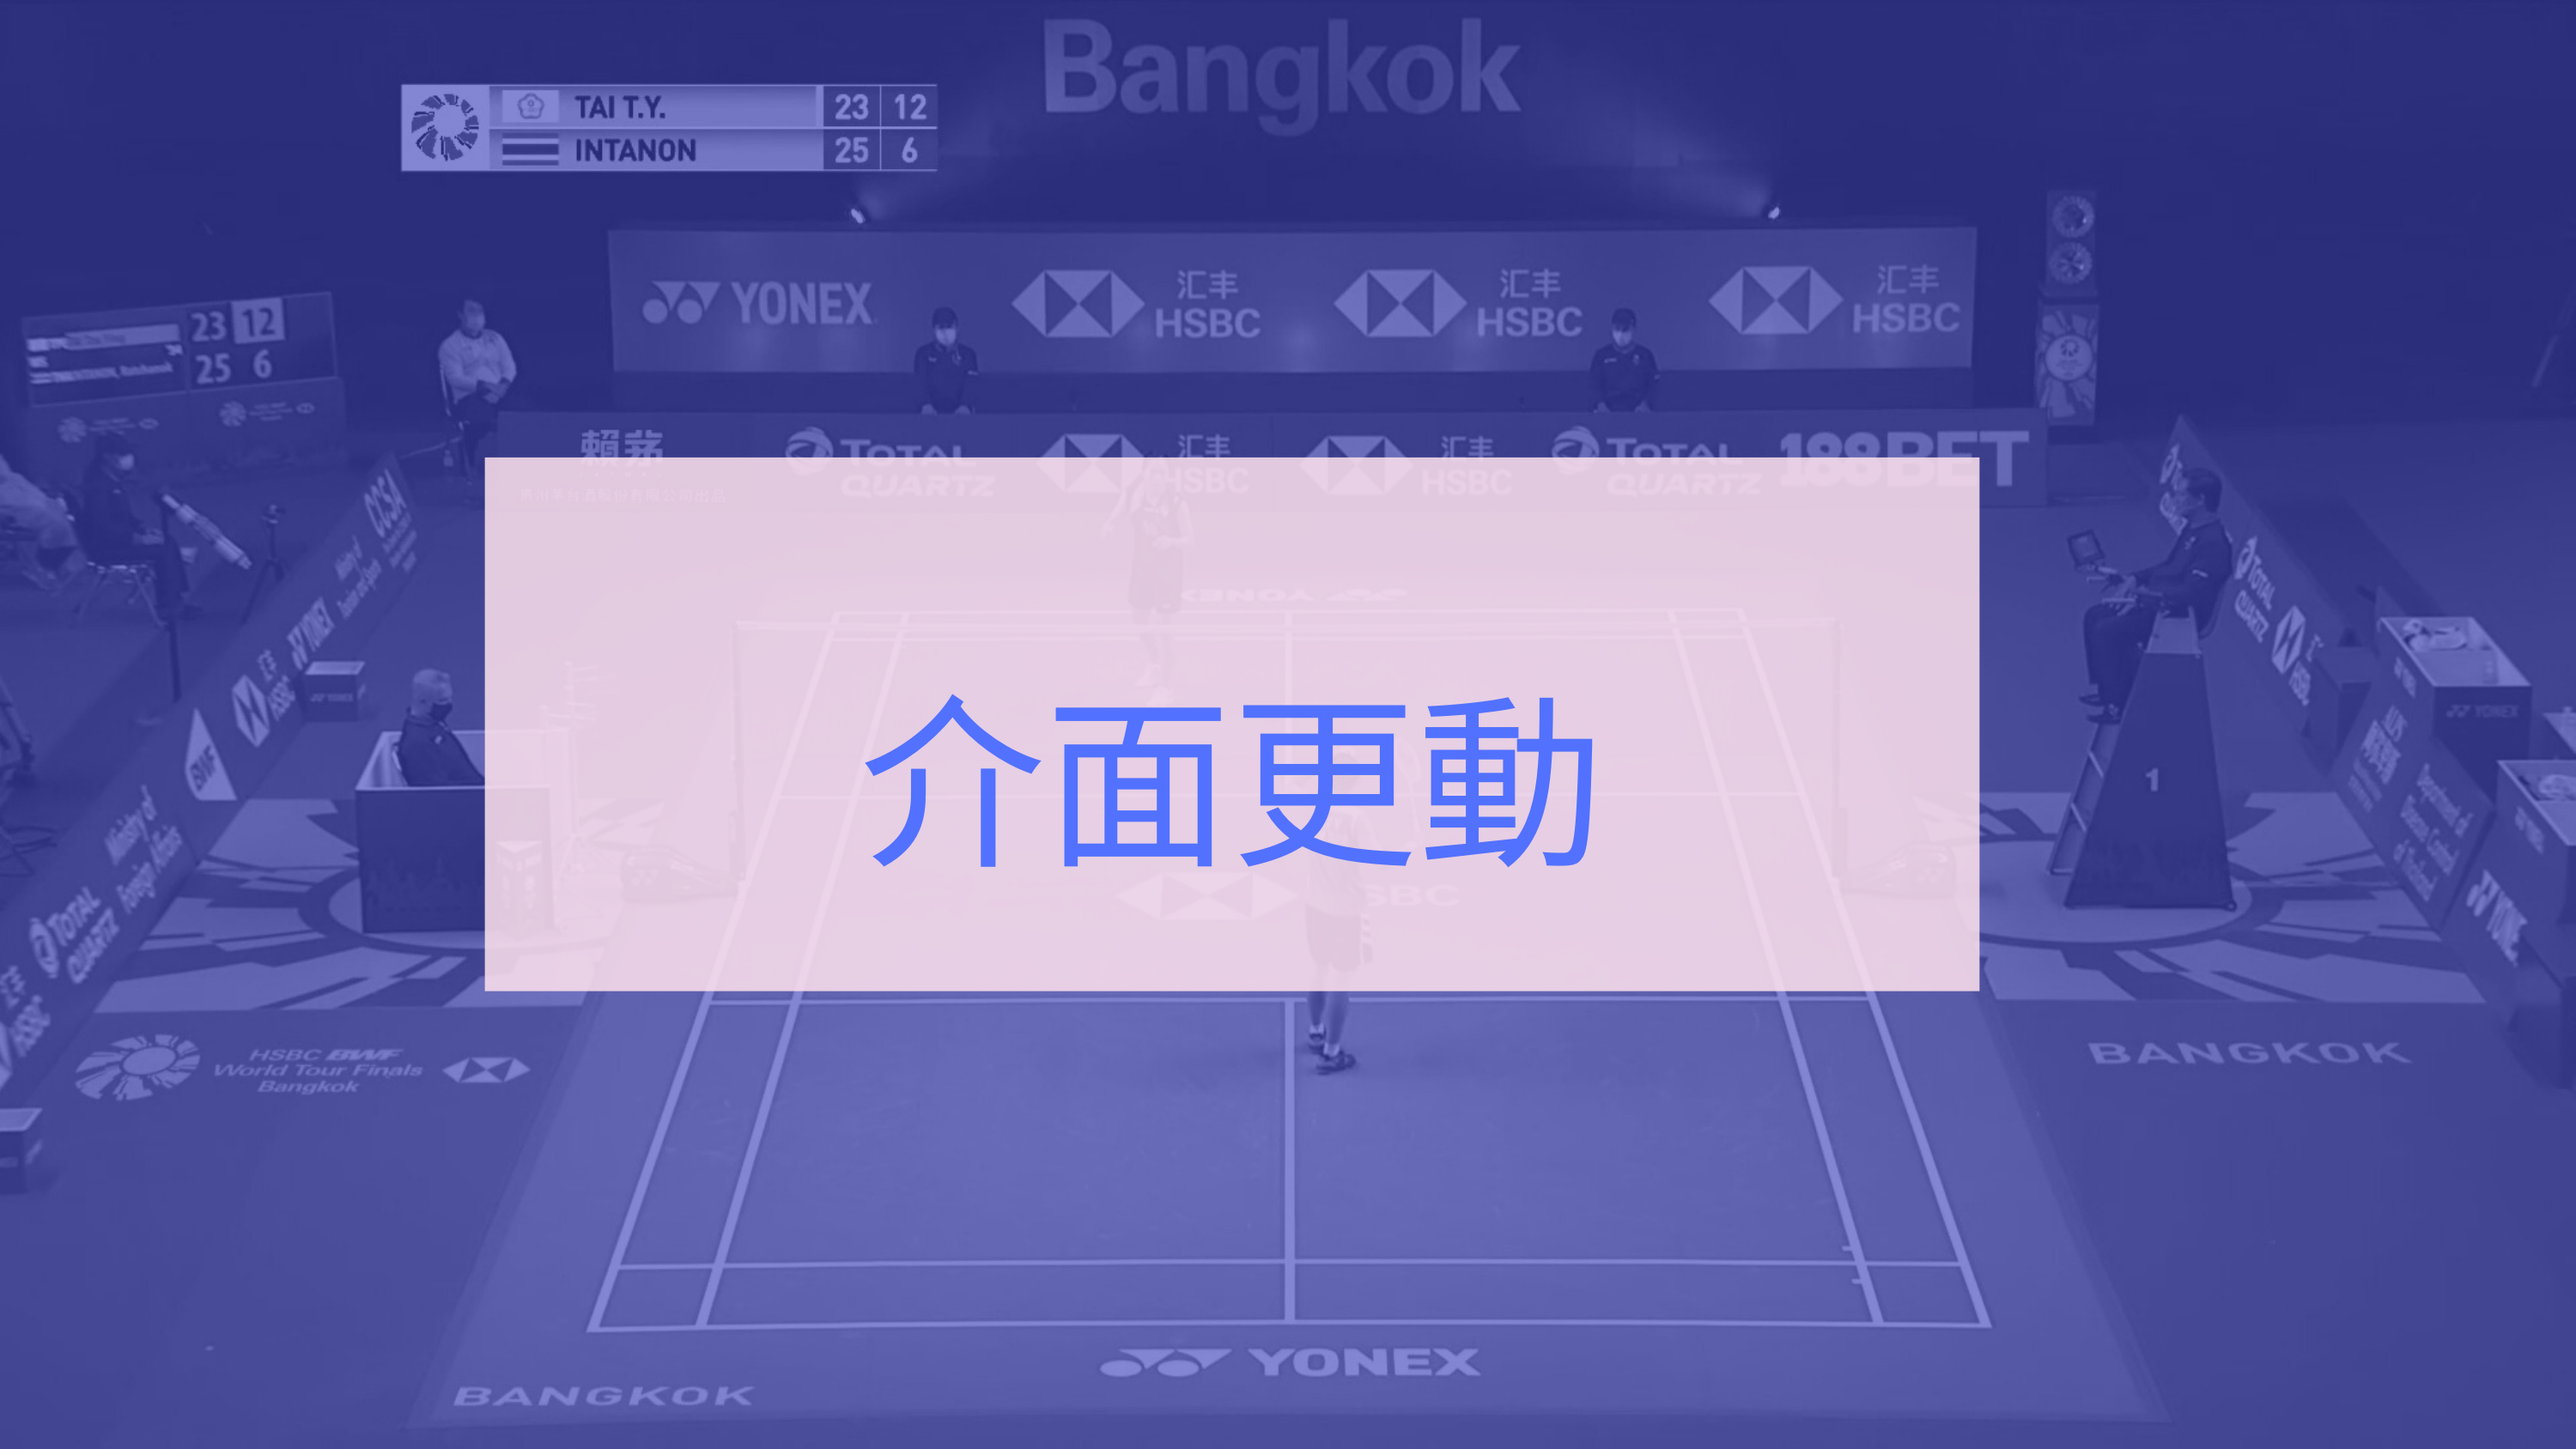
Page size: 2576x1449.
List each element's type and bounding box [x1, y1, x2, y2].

picture [0, 0, 2576, 1449]
text_box [484, 396, 1980, 1197]
